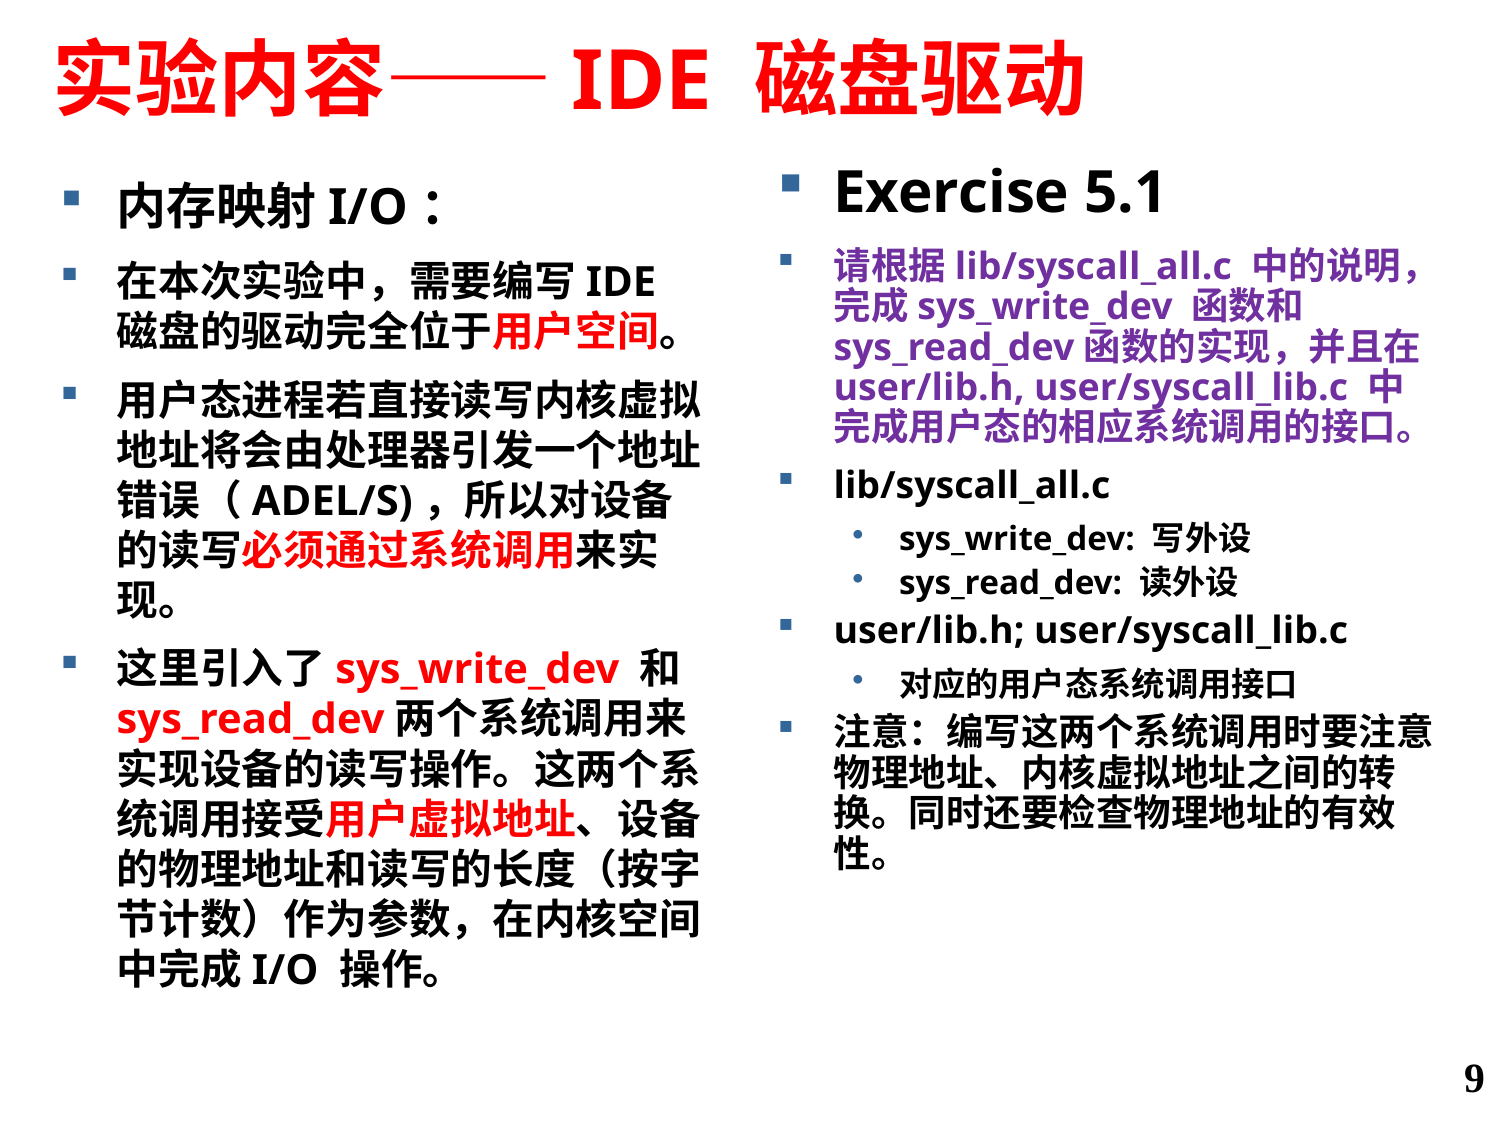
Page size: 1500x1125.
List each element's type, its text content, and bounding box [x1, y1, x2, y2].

title 实验内容——IDE 磁盘驱动 [37, 31, 1415, 120]
list Exercise 5.1 请根据lib/syscall_all.c 中的说明，完成sys_write_dev 函数和sys_read_dev函数的实现，并且在user/lib.h, user/syscall_lib.c 中完成用户态的相应系统调用的接口。 lib/syscall_all.c sys_write_dev: 写外设 sys_read_dev: 读外设 user/lib.h; user/syscall_lib.c 对应的用户态系统调用接口 注意：编写这两个系统调用时要注意物理地址、内核虚拟地址之间的转换。同时还要检查物理地址的有效性。 [761, 154, 1455, 1016]
text_box 内存映射I/O： 在本次实验中，需要编写IDE 磁盘的驱动完全位于用户空间。 用户态进程若直接读写内核虚拟地址将会由处理器引发一个地址错误（ADEL/S)，所以对设备的读写必须通过系统调用来实现。 这里引入了sys_write_dev 和sys_read_dev两个系统调用来实现设备的读写操作。这两个系统调用接受用户虚拟地址、设备的物理地址和读写的长度（按字节计数）作为参数，在内核空间中完成I/O 操作。 [45, 166, 725, 1028]
